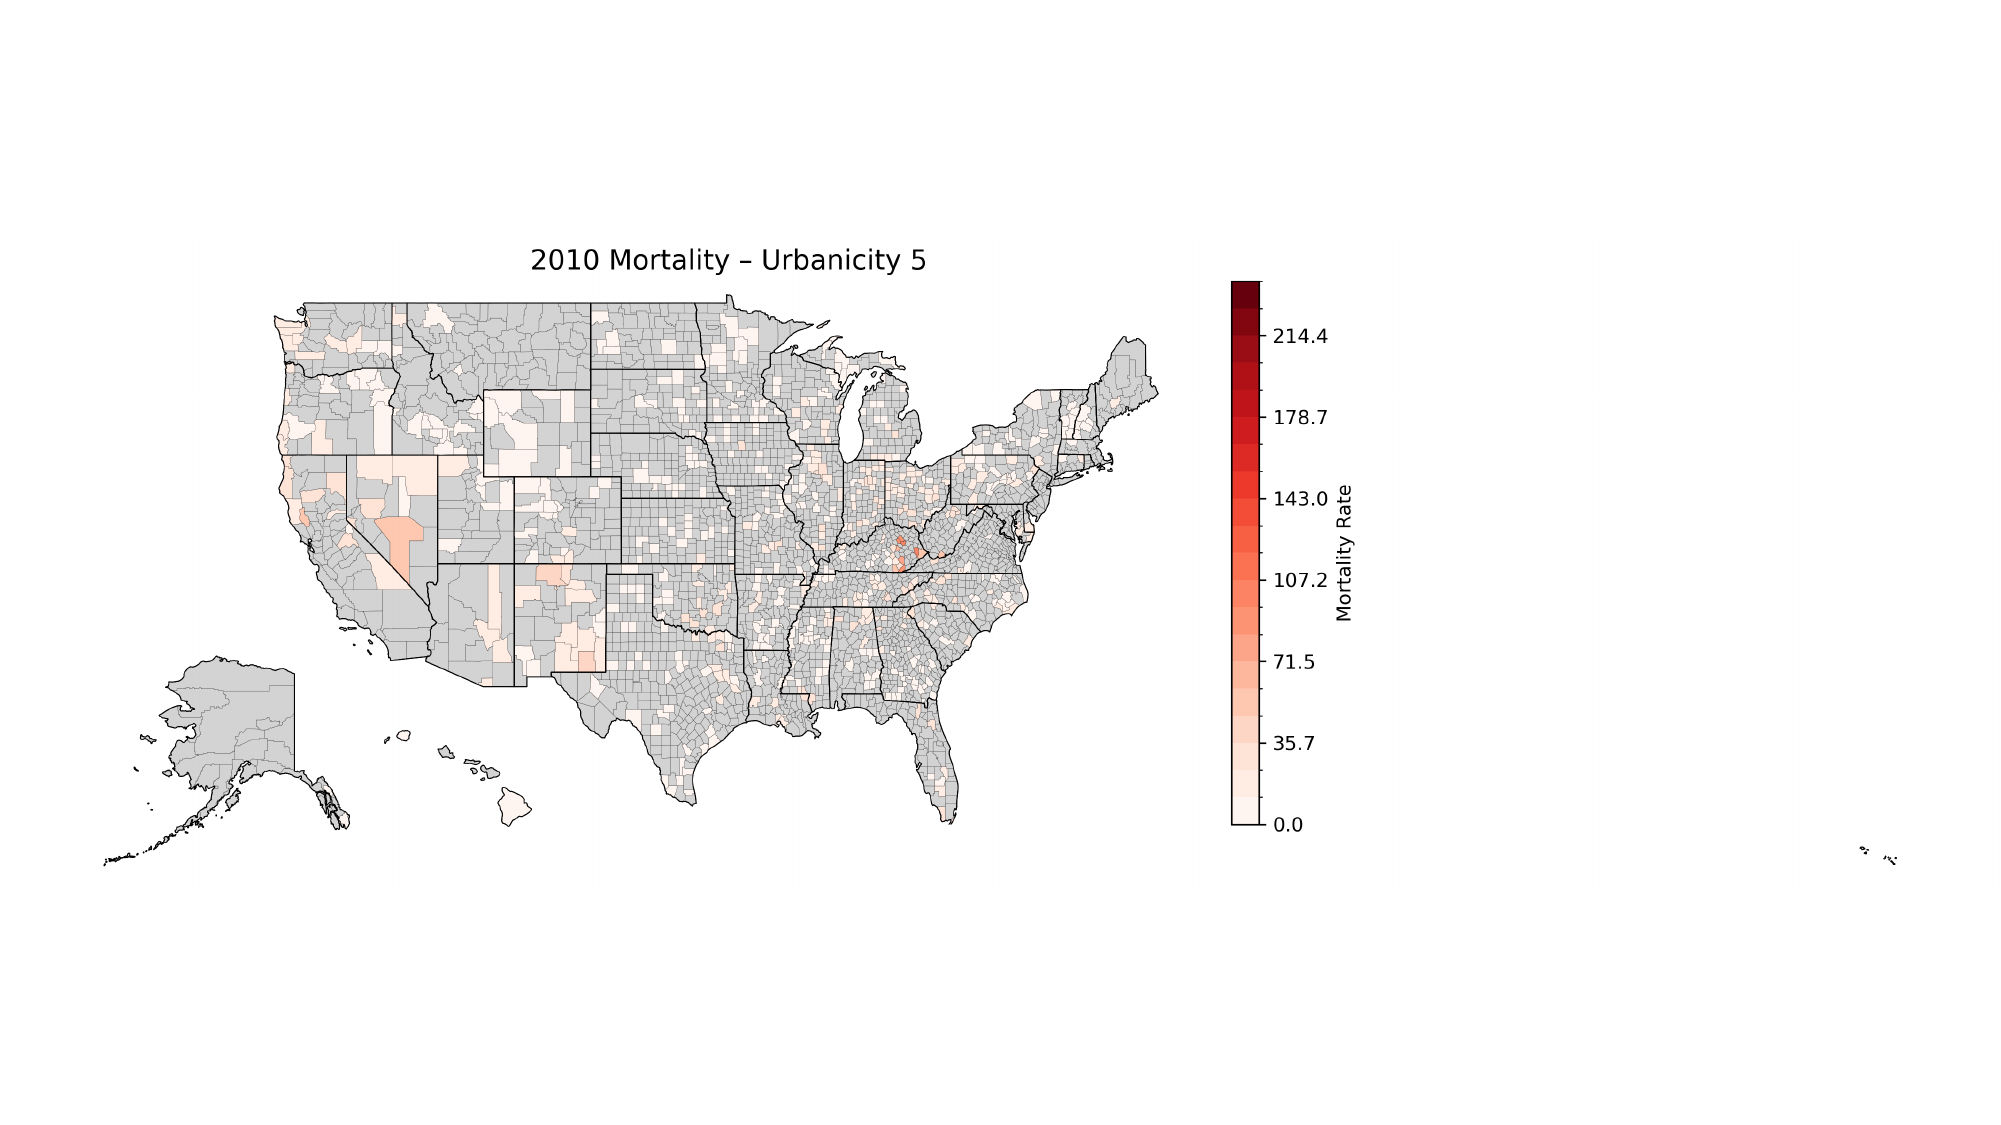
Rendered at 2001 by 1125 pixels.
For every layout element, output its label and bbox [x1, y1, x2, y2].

picture [0, 234, 2000, 891]
